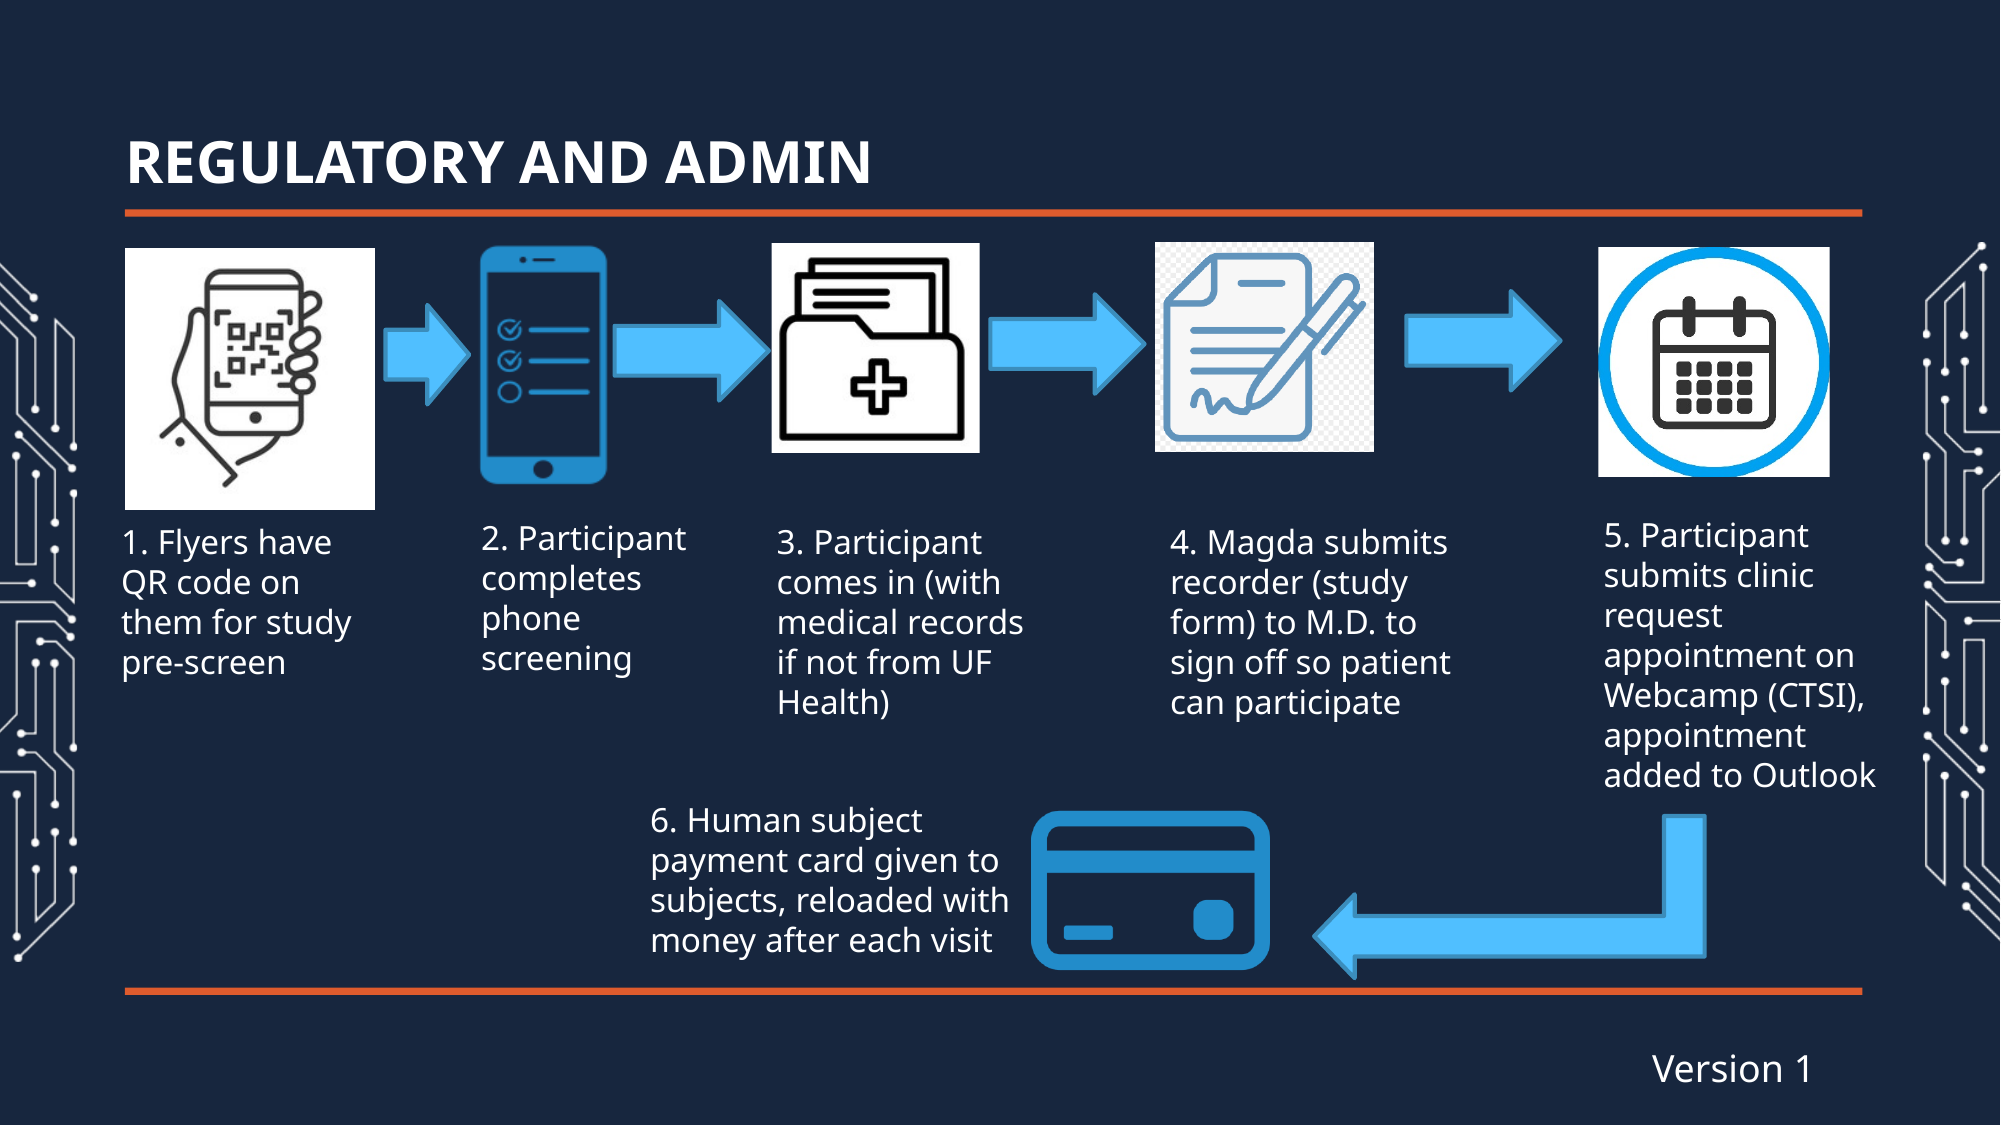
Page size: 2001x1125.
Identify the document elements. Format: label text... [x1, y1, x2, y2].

picture [1031, 770, 1270, 1009]
text_box [123, 985, 1026, 997]
text_box Version 1 [1637, 1037, 2000, 1098]
title Regulatory and Admin [125, 125, 1900, 196]
picture [1739, 378, 1830, 477]
text_box [123, 207, 1865, 219]
picture [1598, 372, 1690, 477]
picture [1598, 246, 1705, 353]
picture [1724, 246, 1830, 347]
text_box [1346, 973, 1357, 981]
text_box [0, 242, 2000, 962]
picture [1155, 242, 1374, 453]
picture [771, 243, 980, 454]
text_box [1275, 985, 1865, 997]
picture [392, 222, 706, 508]
picture [1610, 258, 1818, 467]
picture [124, 248, 376, 511]
